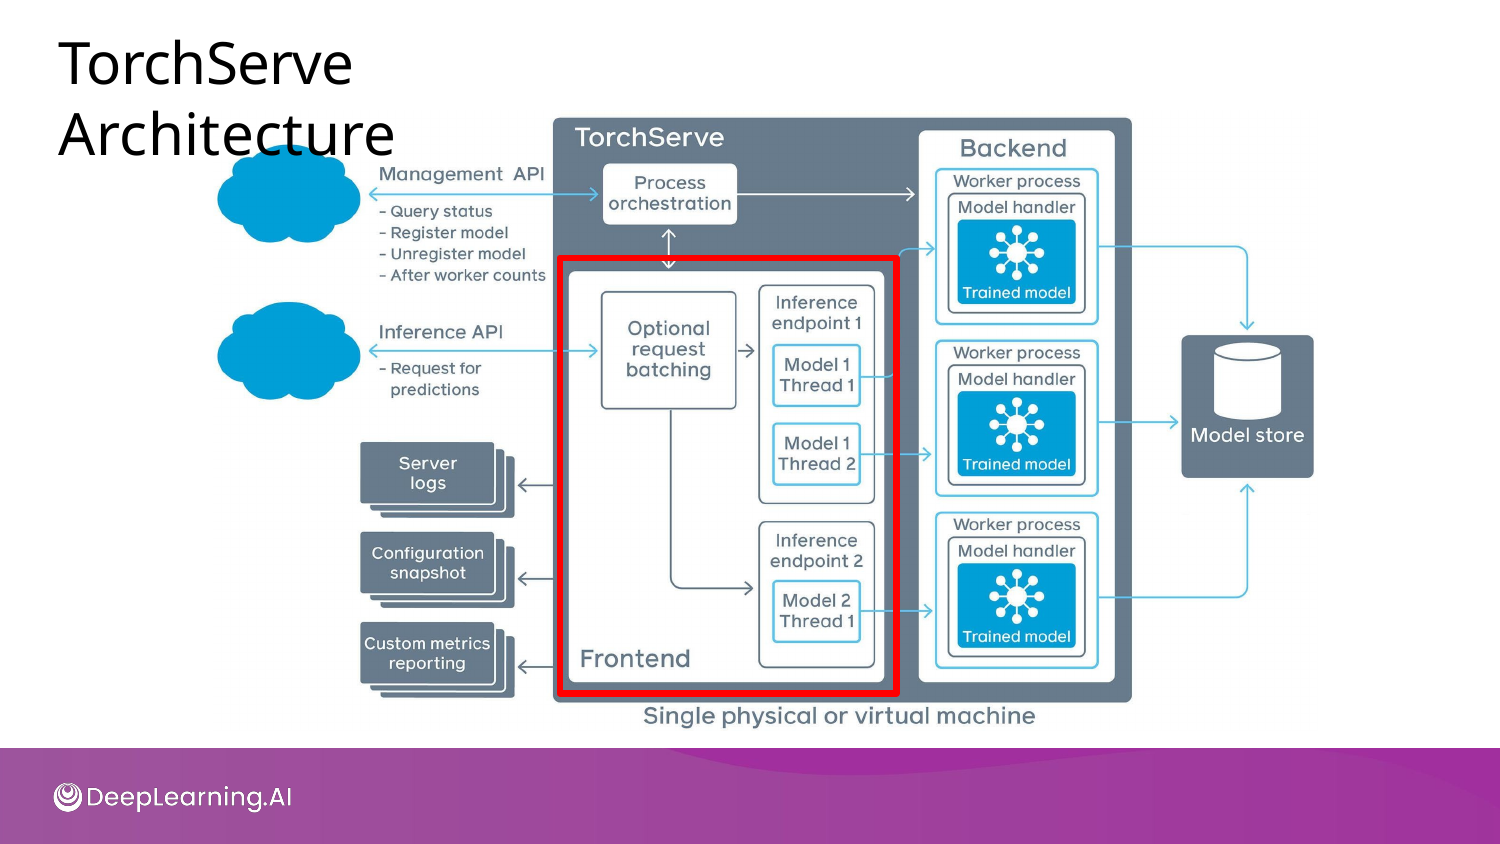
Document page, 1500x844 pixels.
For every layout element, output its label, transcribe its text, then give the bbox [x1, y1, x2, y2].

title TorchServe Architecture [56, 24, 687, 168]
picture [0, 748, 1500, 844]
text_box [213, 110, 1318, 731]
